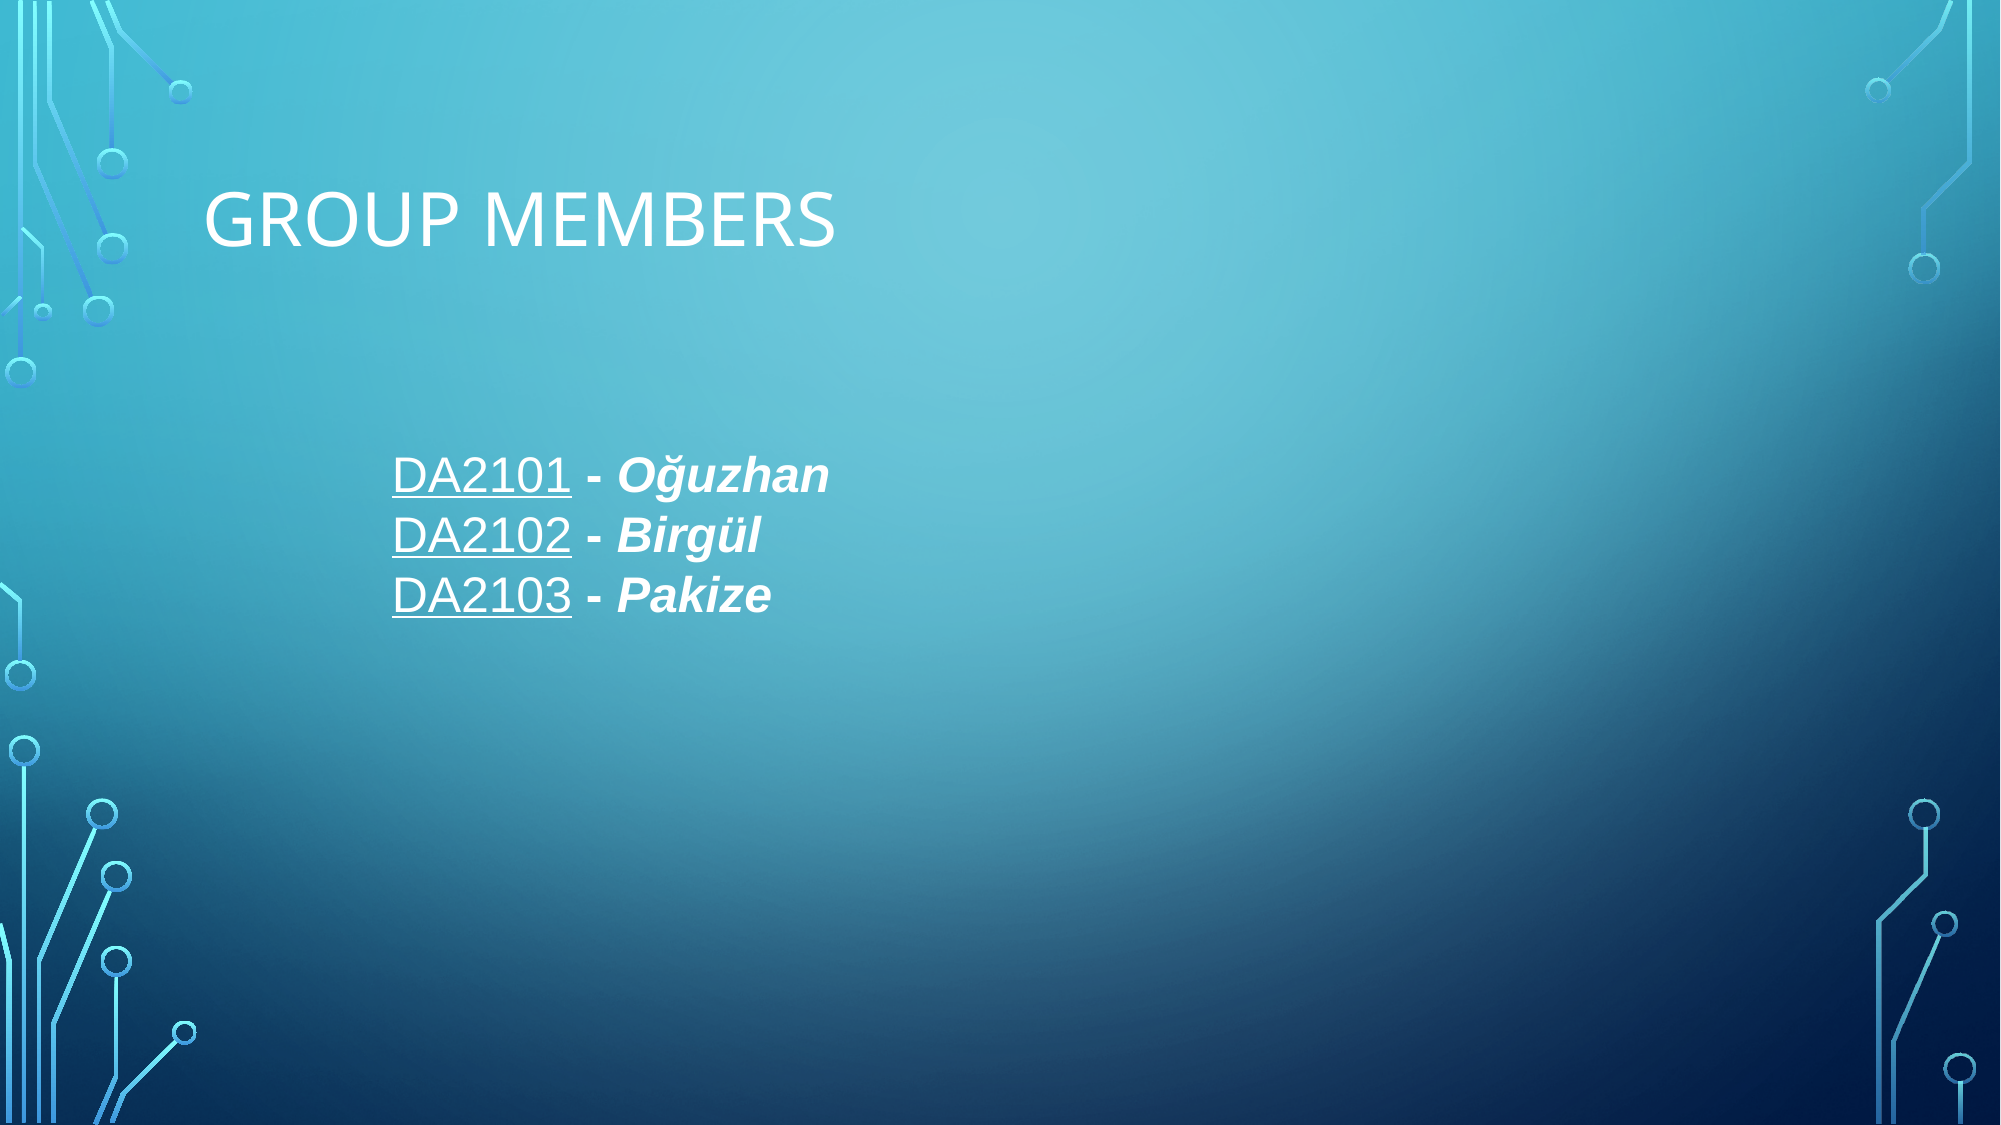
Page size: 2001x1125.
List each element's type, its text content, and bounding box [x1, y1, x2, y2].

title Group Members [187, 101, 1813, 344]
list DA2101 - Oğuzhan DA2102 - Birgül DA2103 - Pakize [376, 206, 1225, 860]
